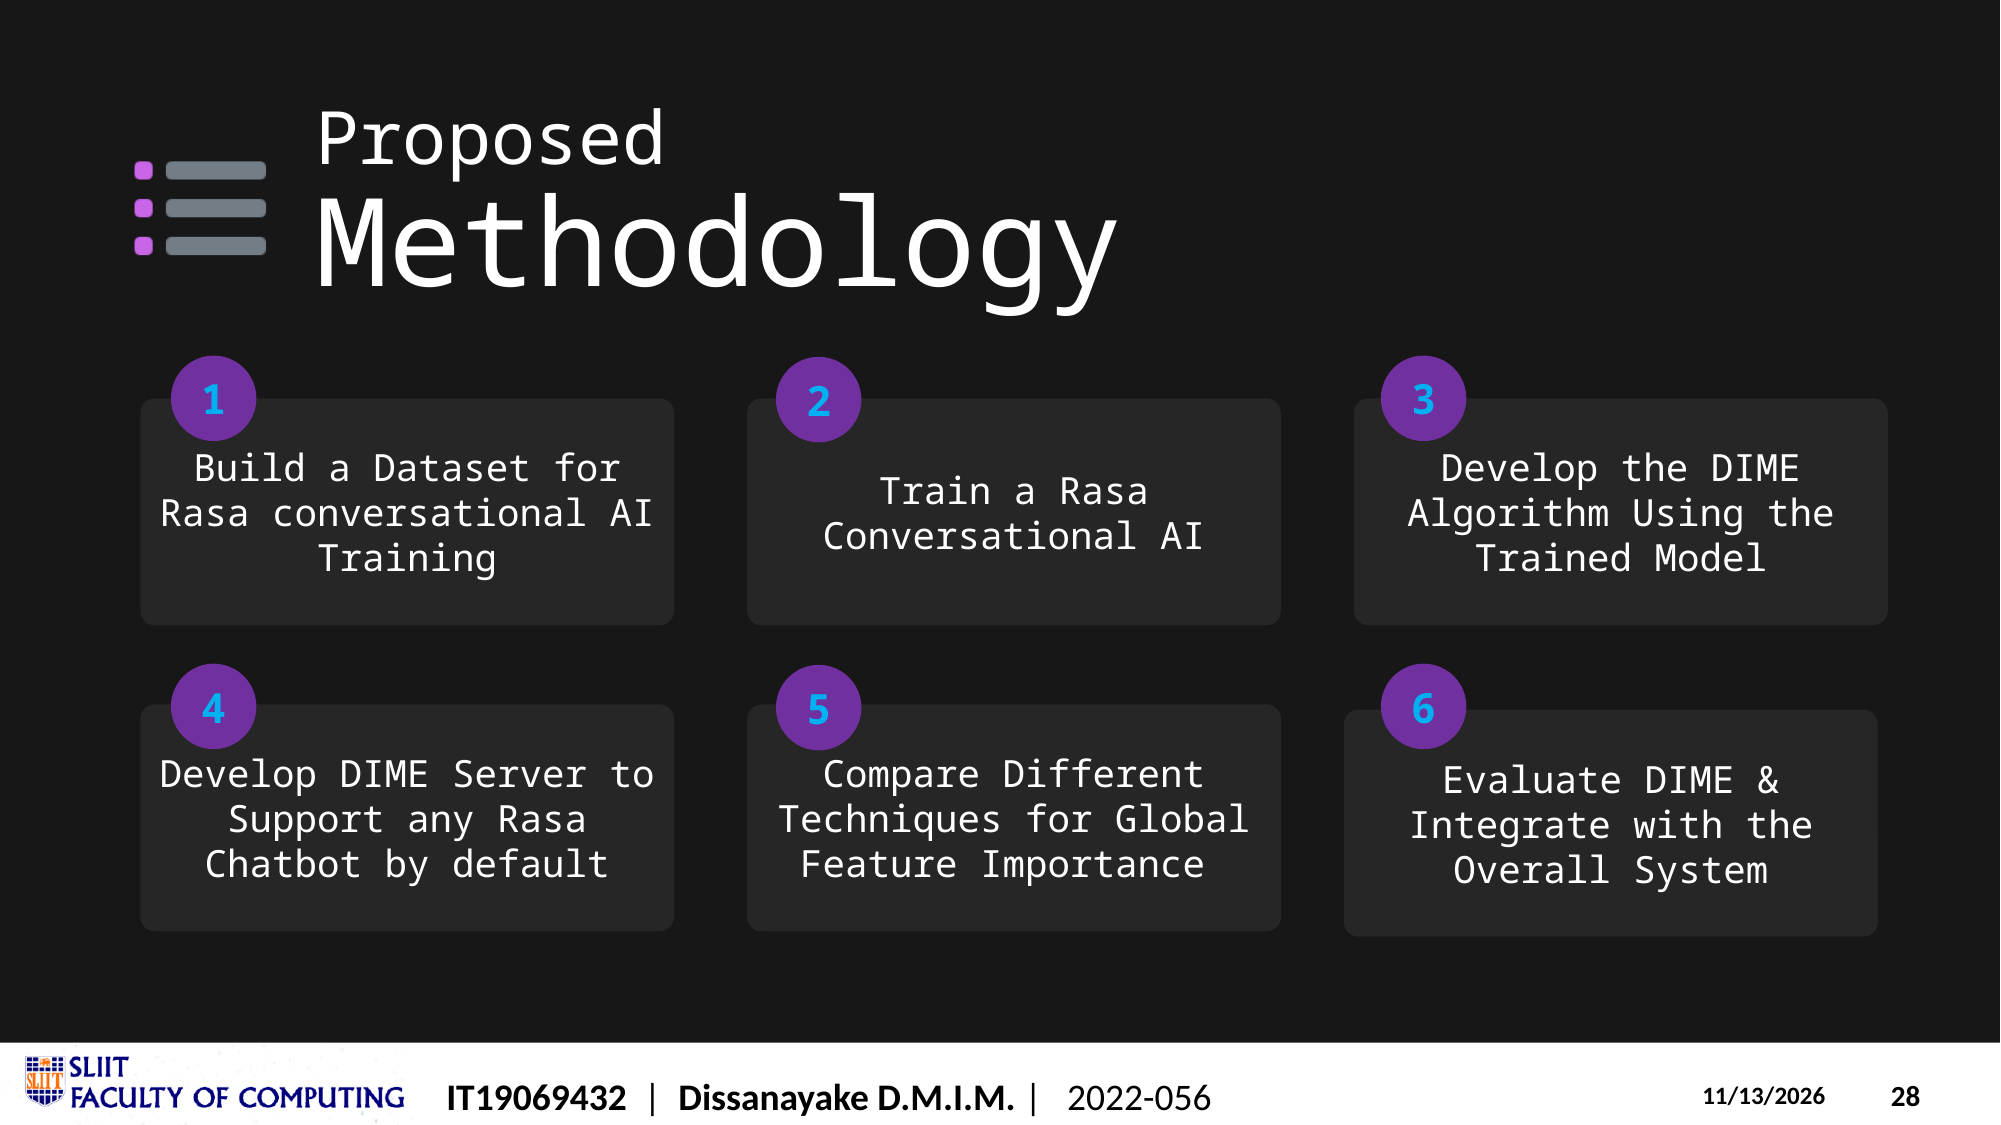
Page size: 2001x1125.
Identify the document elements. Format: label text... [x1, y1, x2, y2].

text_box 2 [774, 355, 863, 444]
text_box Develop DIME Server to Support any Rasa Chatbot by default [139, 703, 676, 933]
text_box Train a Rasa Conversational AI [746, 397, 1282, 627]
text_box Proposed Methodology [299, 93, 1878, 321]
text_box Compare Different Techniques for Global Feature Importance [746, 703, 1282, 933]
text_box Develop the DIME Algorithm Using the Trained Model [1352, 397, 1889, 627]
text_box 5 [774, 663, 863, 752]
text_box 6 [1379, 662, 1468, 751]
picture [0, 1045, 413, 1125]
text_box Evaluate DIME & Integrate with the Overall System [1342, 708, 1879, 938]
text_box 1 [169, 354, 258, 443]
text_box 3 [1379, 354, 1468, 443]
picture [125, 133, 276, 284]
text_box 4 [169, 662, 258, 751]
text_box Build a Dataset for Rasa conversational AI Training [139, 397, 676, 627]
